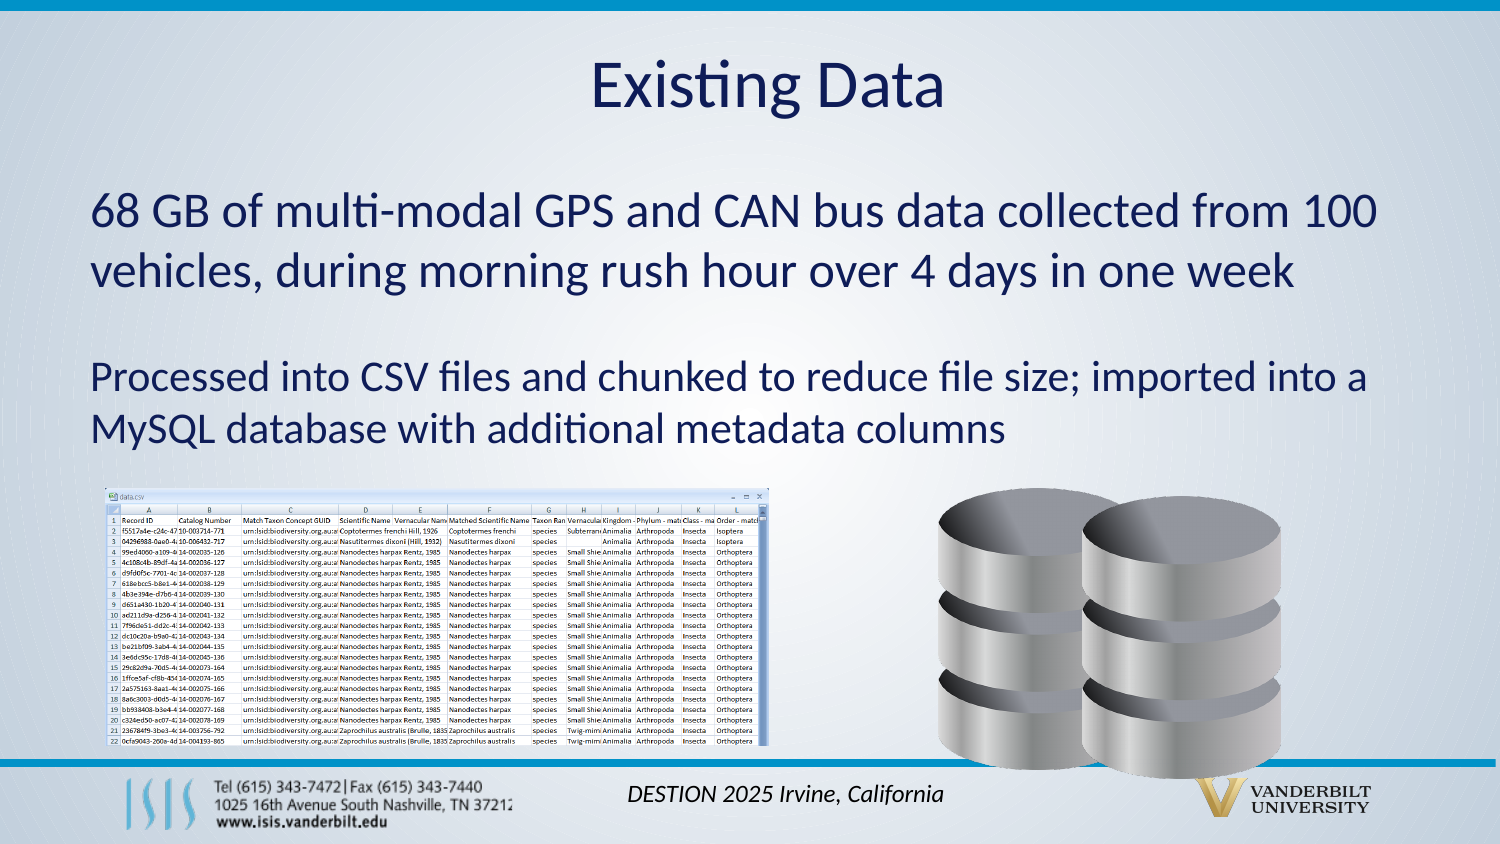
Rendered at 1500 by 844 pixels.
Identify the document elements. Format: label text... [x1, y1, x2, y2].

picture [105, 488, 769, 746]
picture [1194, 778, 1371, 817]
text_box DESTION 2025 Irvine, California [612, 769, 1366, 815]
picture [938, 488, 1281, 779]
text_box Existing Data [187, 0, 1350, 171]
text_box Processed into CSV files and chunked to reduce file size; imported into a MySQL database with additional metadata columns [74, 339, 1425, 497]
list 68 GB of multi-modal GPS and CAN bus data collected from 100 vehicles, during morning rush hour over 4 days in one week [75, 170, 1425, 328]
